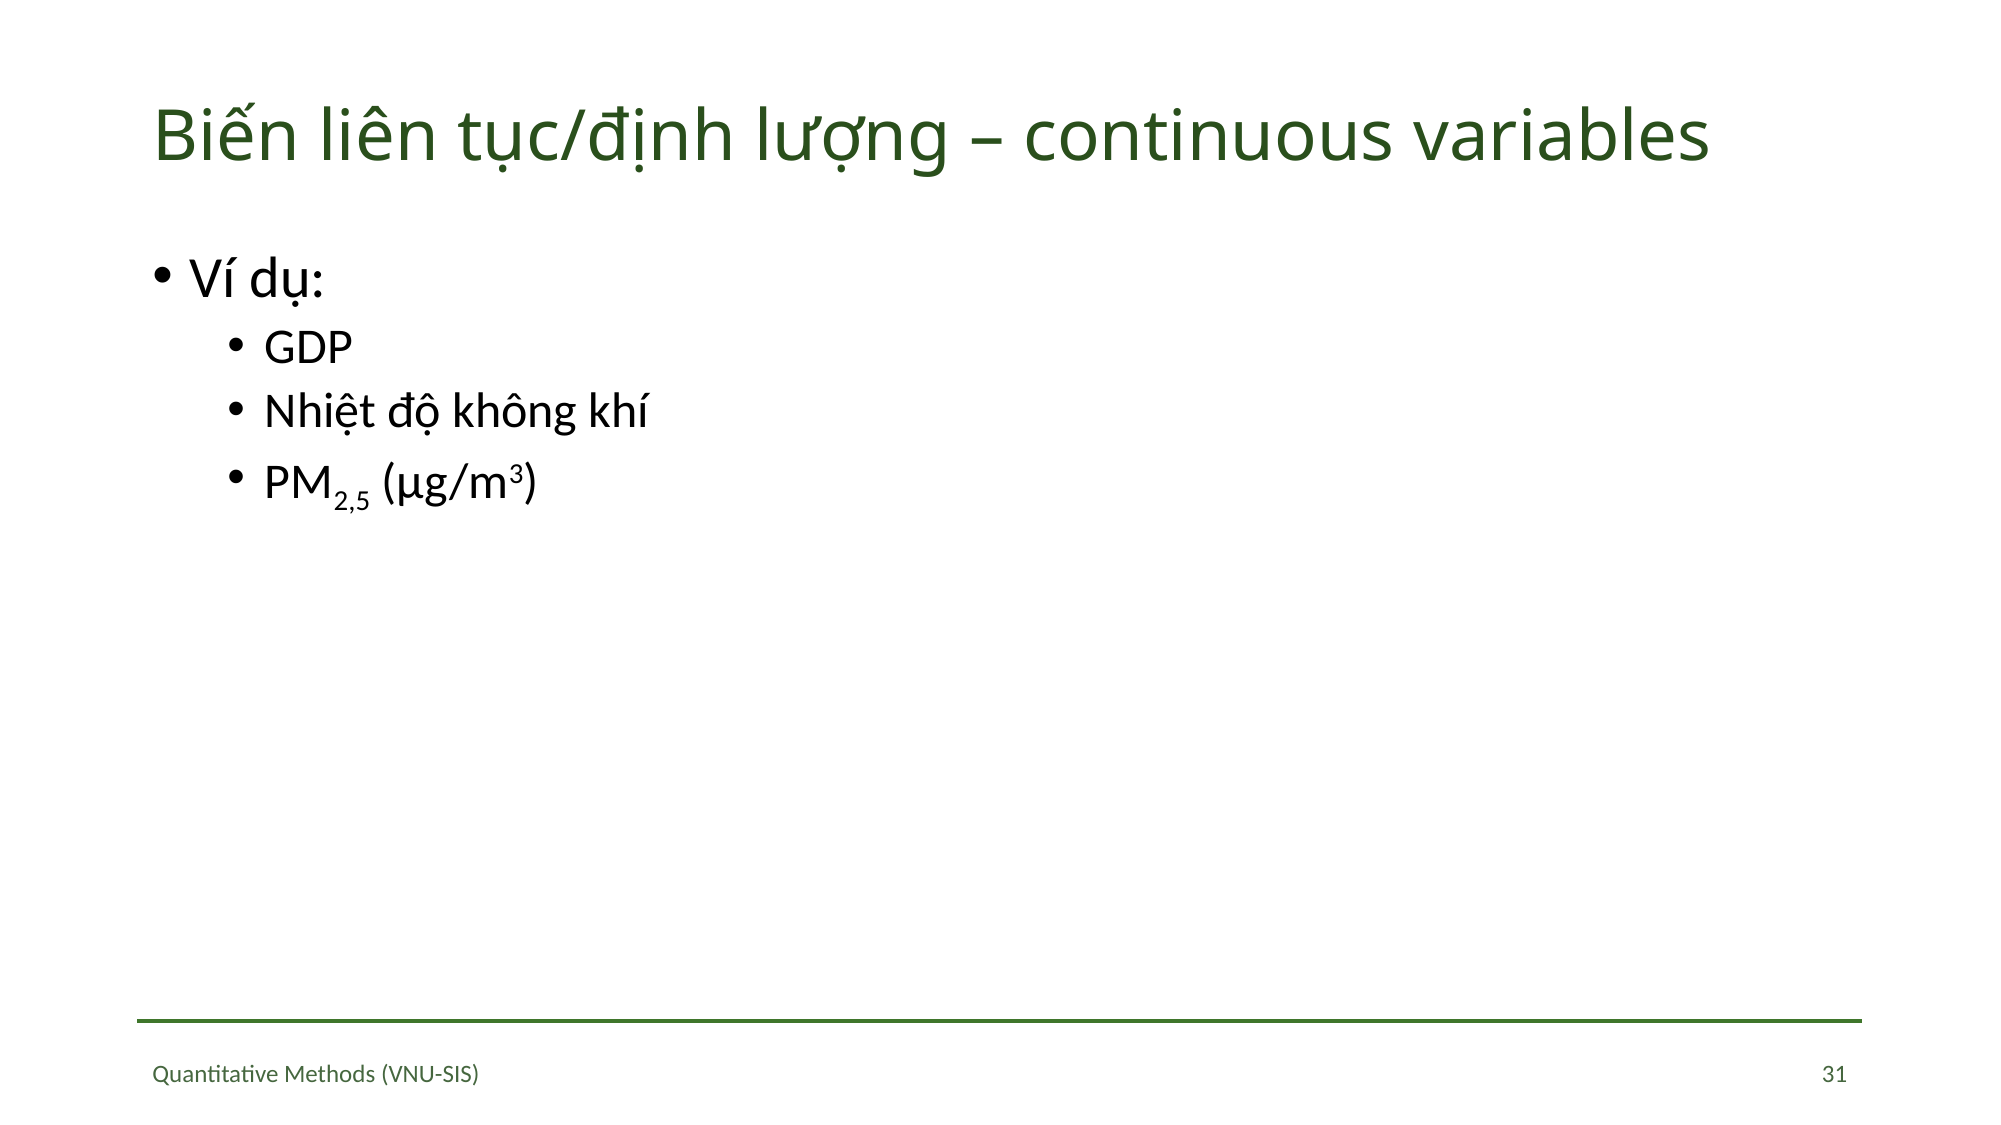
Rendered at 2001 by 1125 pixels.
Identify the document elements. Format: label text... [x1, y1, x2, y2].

title Biến liên tục/định lượng – continuous variables [137, 59, 1863, 216]
slide_number 31 [1412, 1042, 1863, 1103]
footer Quantitative Methods (VNU-SIS) [137, 1042, 514, 1103]
list Ví dụ: GDP Nhiệt độ không khí PM2,5 (μg/m3) [137, 239, 1863, 1014]
